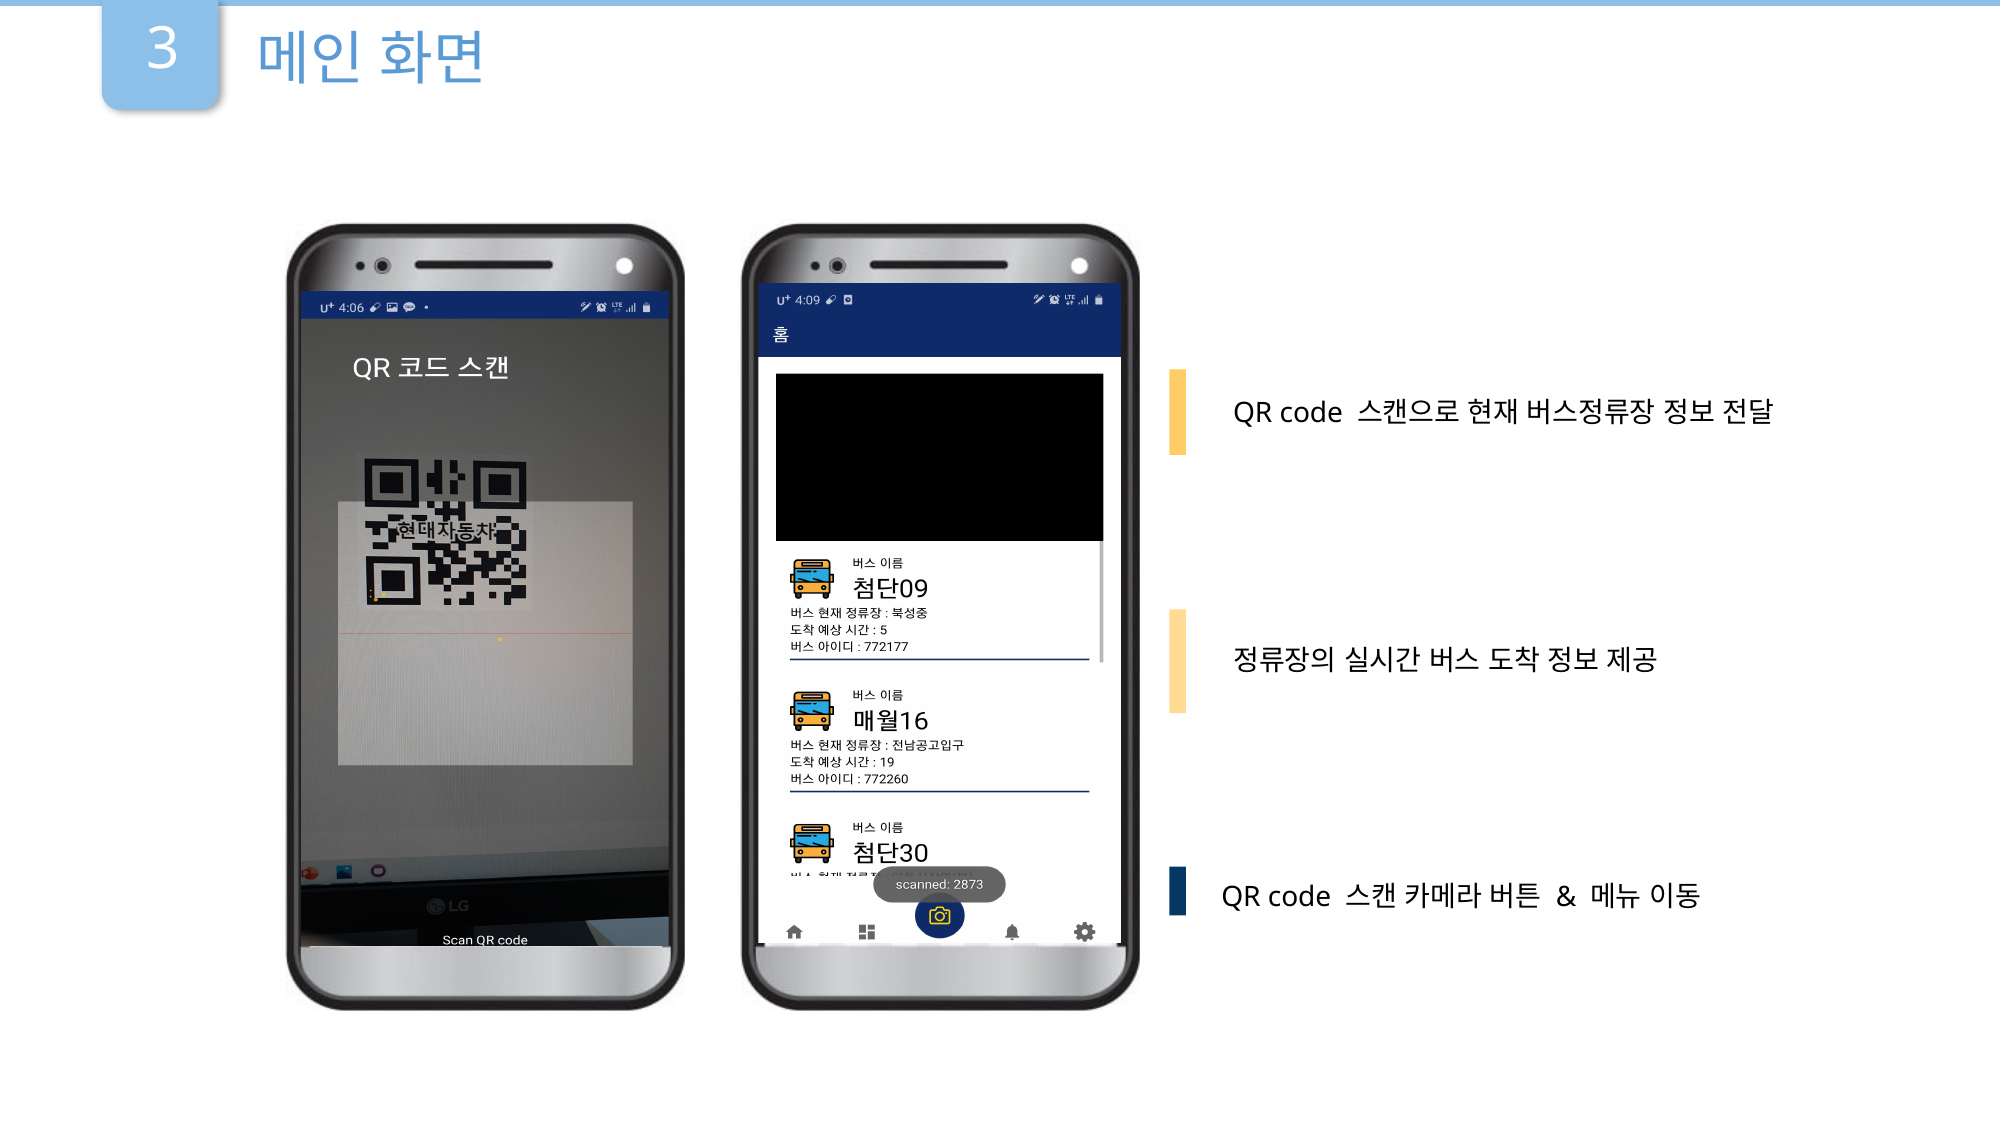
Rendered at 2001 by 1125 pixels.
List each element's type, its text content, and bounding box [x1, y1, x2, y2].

text_box 3 [116, 3, 209, 88]
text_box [739, 208, 1140, 1011]
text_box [284, 208, 686, 1011]
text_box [1169, 369, 1814, 916]
title 메인 화면 [241, 18, 539, 102]
